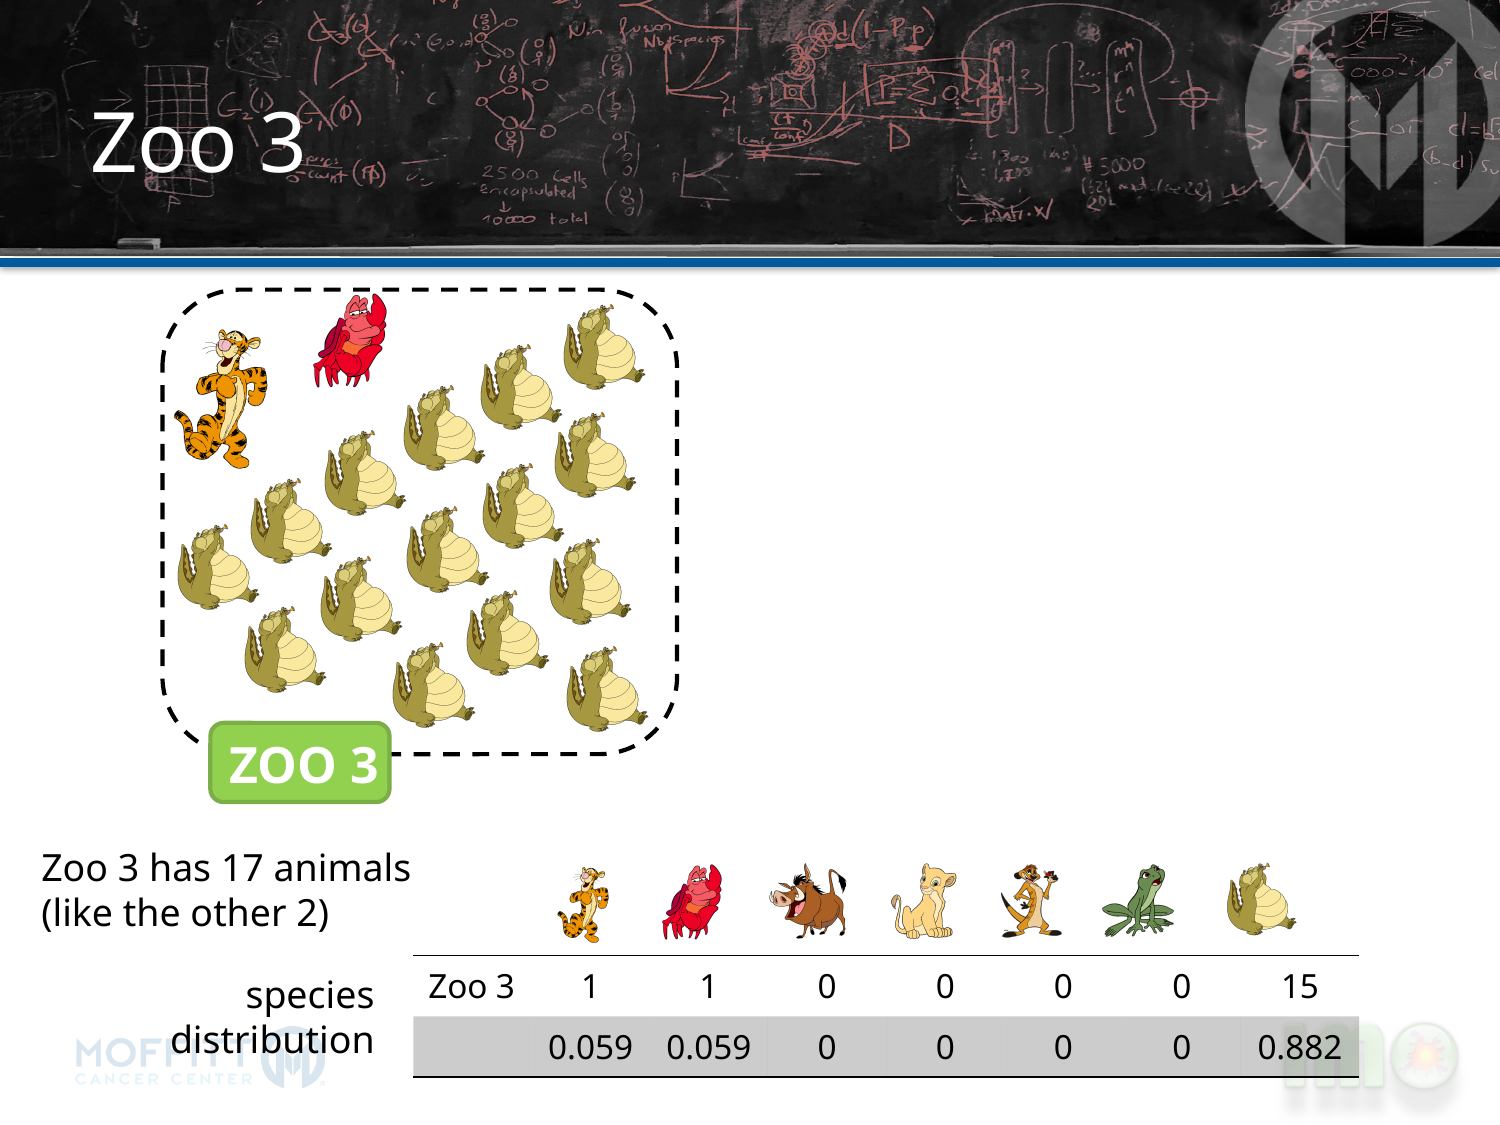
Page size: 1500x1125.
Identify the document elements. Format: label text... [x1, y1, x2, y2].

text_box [162, 289, 678, 803]
table_cell 0 [1004, 1016, 1123, 1076]
table_cell 0.059 [650, 1016, 768, 1076]
table_header 0 [768, 956, 886, 1016]
table_header 0 [1004, 956, 1123, 1016]
picture [0, 0, 1500, 258]
picture [0, 267, 1500, 1125]
table_header 1 [650, 956, 768, 1016]
table_header 15 [1241, 956, 1359, 1016]
table_header 1 [531, 956, 650, 1016]
title Zoo 3 [75, 45, 1425, 233]
table_cell 0.882 [1241, 1016, 1359, 1076]
table_cell 0 [1123, 1016, 1241, 1076]
table_header Zoo 3 [413, 956, 531, 1016]
table_cell 0 [768, 1016, 886, 1076]
text_box species distribution [114, 963, 390, 1068]
table_header 0 [886, 956, 1004, 1016]
table_cell [413, 1016, 531, 1076]
text_box Zoo 3 has 17 animals (like the other 2) [26, 836, 427, 941]
table_cell 0.059 [531, 1016, 650, 1076]
table_header 0 [1123, 956, 1241, 1016]
table_cell 0 [886, 1016, 1004, 1076]
